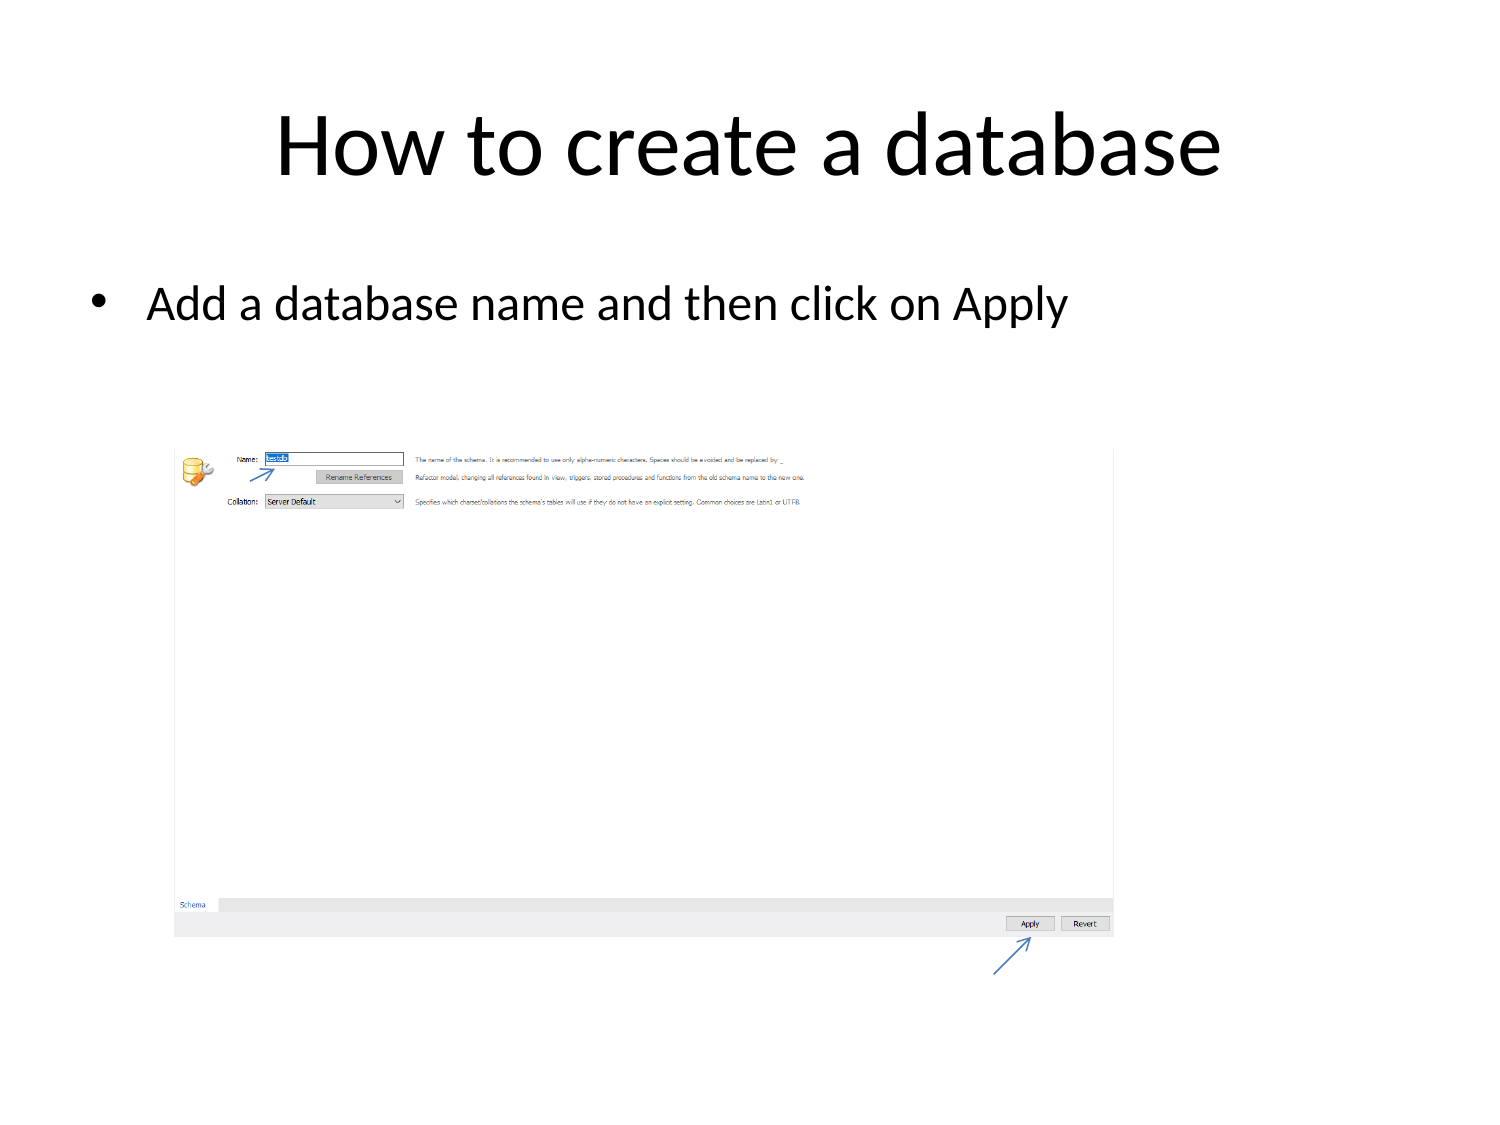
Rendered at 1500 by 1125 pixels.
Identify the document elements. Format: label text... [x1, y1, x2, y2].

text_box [993, 936, 1032, 975]
picture [174, 449, 1115, 937]
list Add a database name and then click on Apply [75, 262, 1425, 1005]
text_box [249, 468, 276, 482]
title How to create a database [75, 45, 1425, 233]
